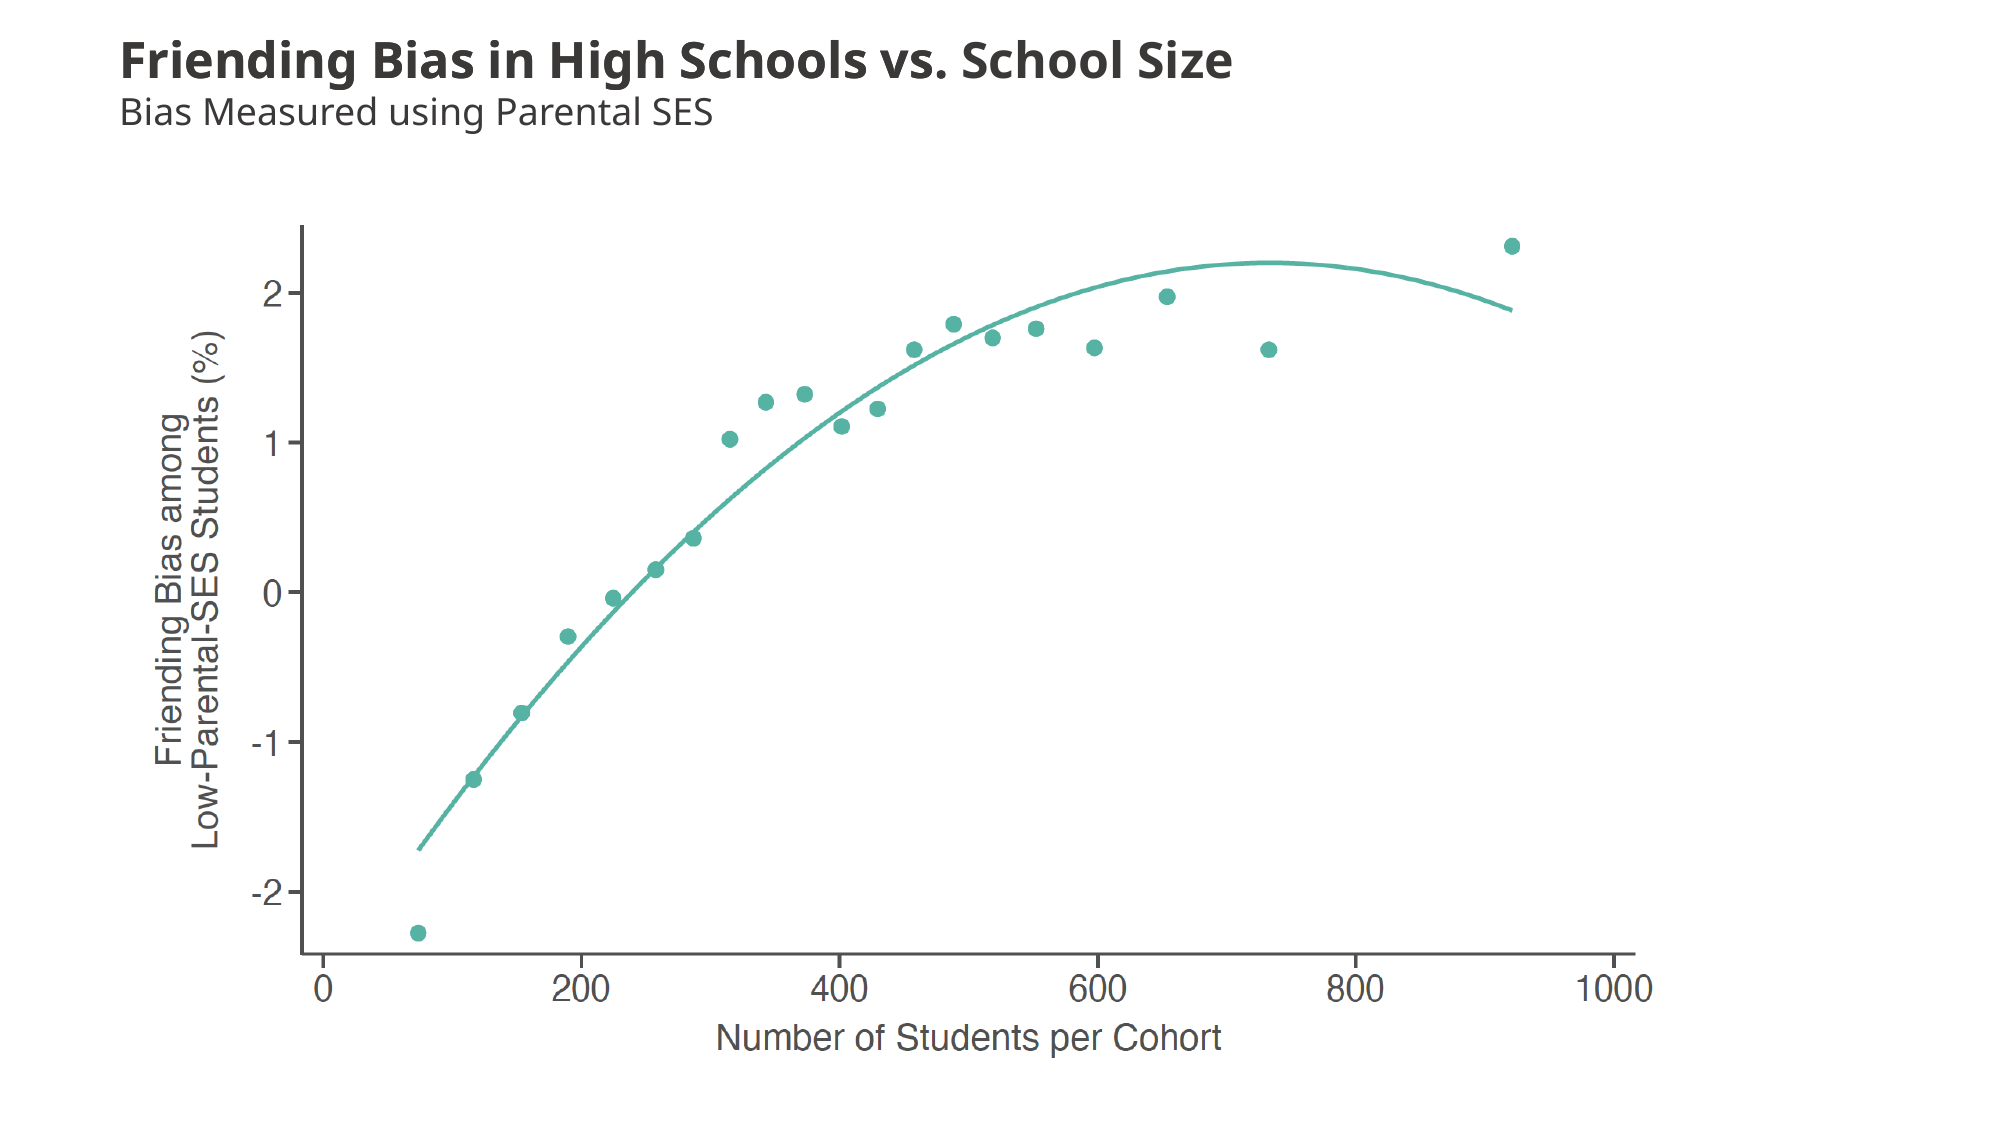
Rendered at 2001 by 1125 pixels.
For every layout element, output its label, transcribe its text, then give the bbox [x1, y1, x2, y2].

picture [119, 180, 1704, 1108]
text_box Friending Bias in High Schools vs. Bias Measured using Parental SES [119, 28, 1730, 254]
